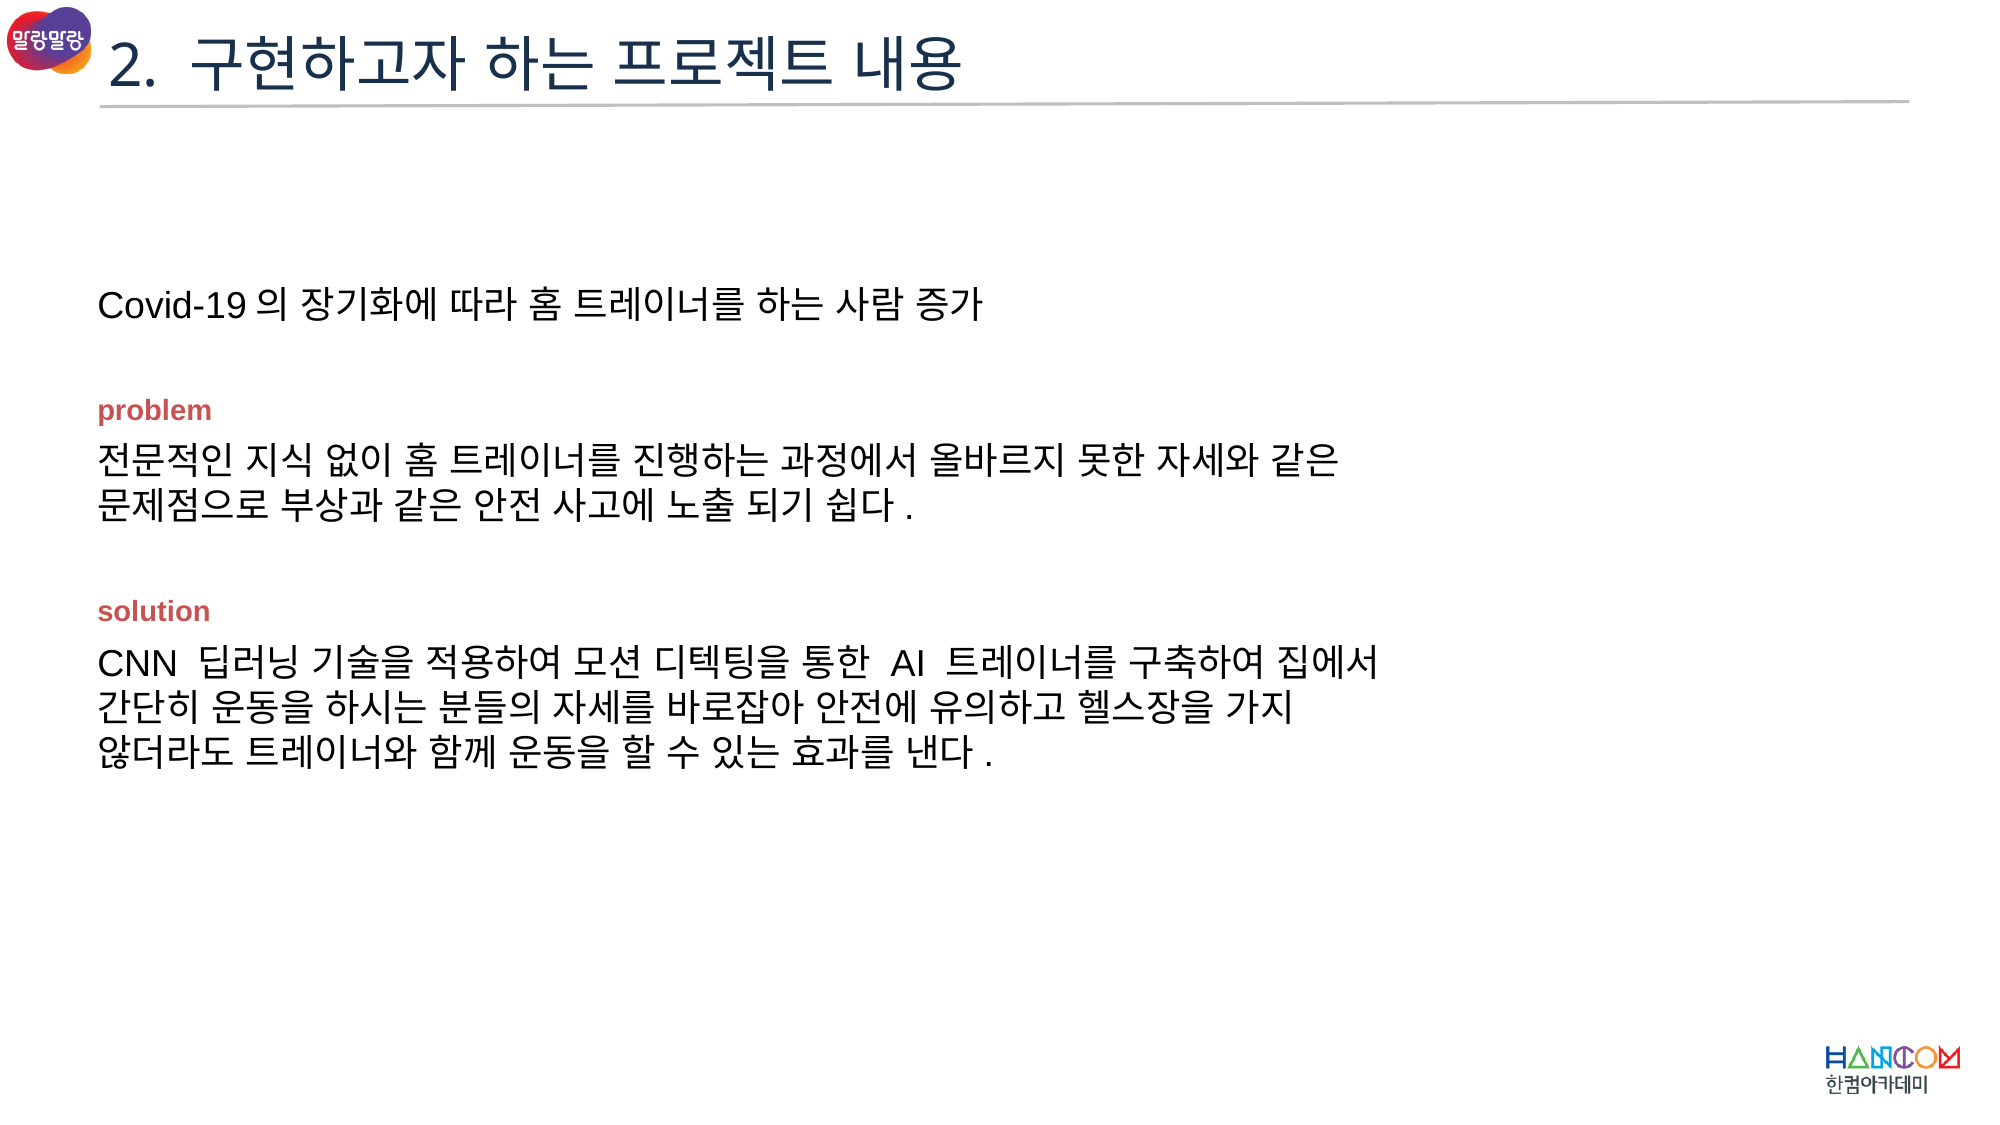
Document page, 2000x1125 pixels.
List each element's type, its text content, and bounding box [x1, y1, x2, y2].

picture [7, 7, 91, 74]
picture [1826, 1045, 1960, 1094]
text_box Covid-19의 장기화에 따라 홈 트레이너를 하는 사람 증가 problem 전문적인 지식 없이 홈 트레이너를 진행하는 과정에서 올바르지 못한 자세와 같은 문제점으로 부상과 같은 안전 사고에 노출 되기 쉽다. solution CNN 딥러닝 기술을 적용하여 모션 디텍팅을 통한 AI 트레이너를 구축하여 집에서 간단히 운동을 하시는 분들의 자세를 바로잡아 안전에 유의하고 헬스장을 가지 않더라도 트레이너와 함께 운동을 할 수 있는 효과를 낸다. [82, 273, 1418, 782]
text_box 2. 구현하고자 하는 프로젝트 내용 [93, 19, 1422, 107]
